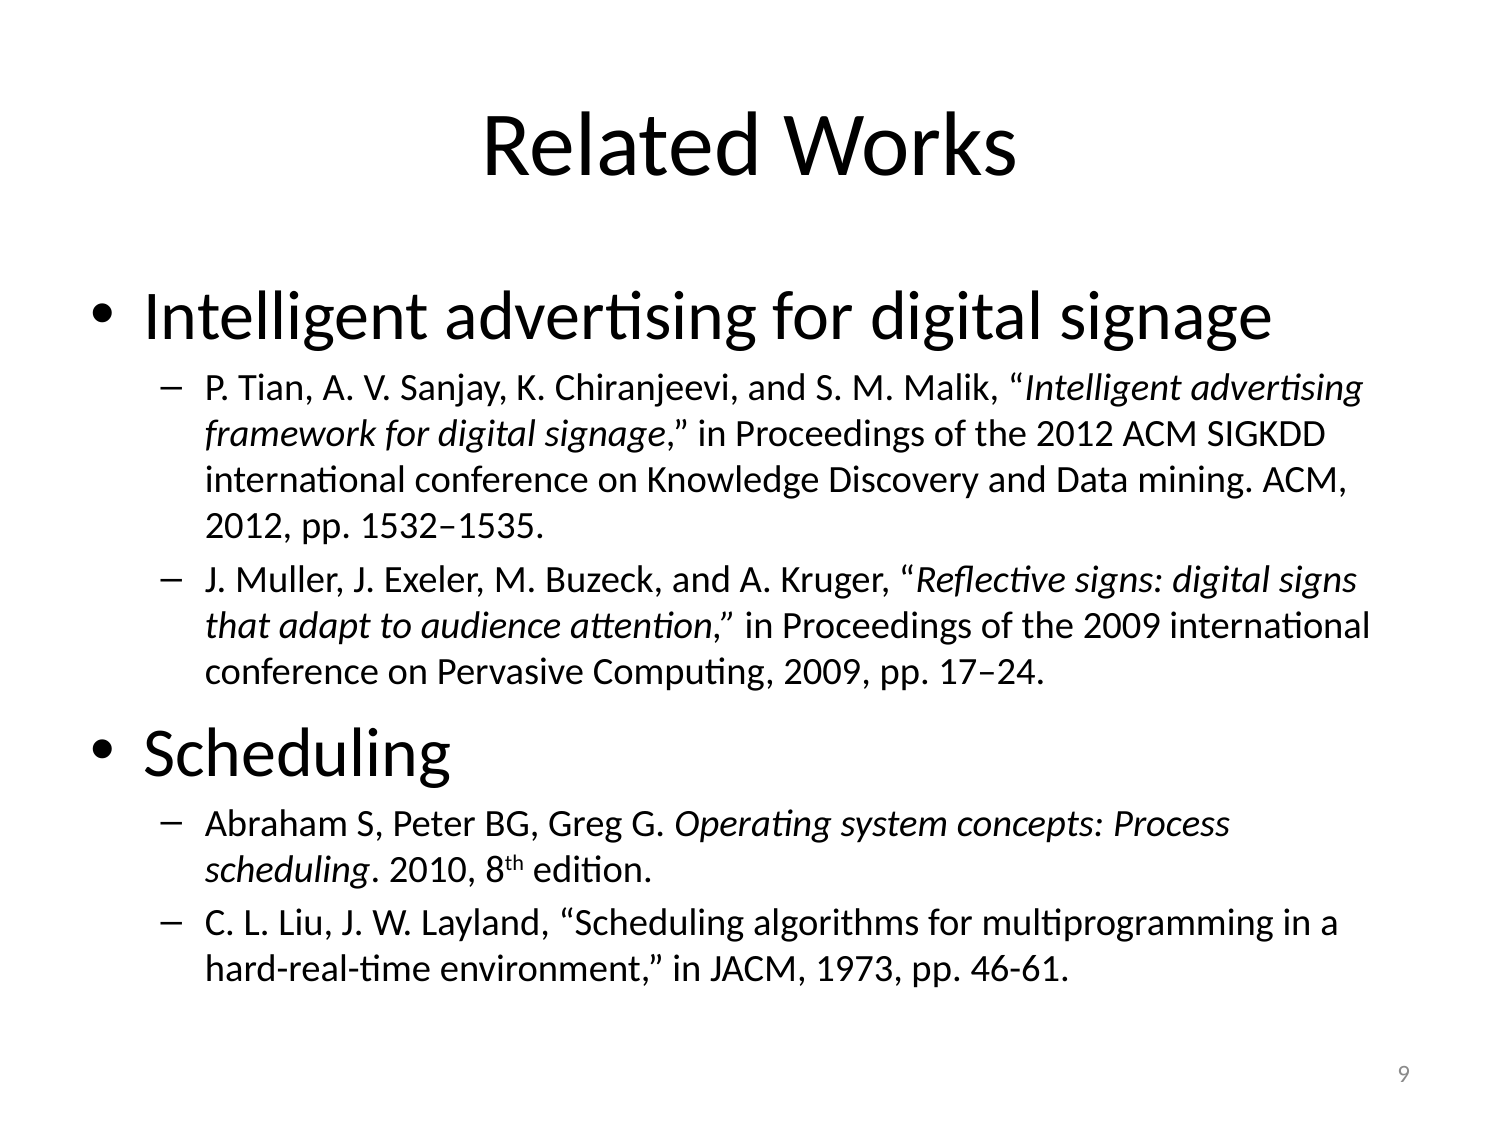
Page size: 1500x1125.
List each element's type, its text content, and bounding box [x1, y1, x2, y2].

title Related Works [75, 45, 1425, 233]
slide_number 9 [1074, 1042, 1425, 1103]
list Intelligent advertising for digital signage P. Tian, A. V. Sanjay, K. Chiranjeevi, and S. M. Malik, “Intelligent advertising framework for digital signage,” in Proceedings of the 2012 ACM SIGKDD international conference on Knowledge Discovery and Data mining. ACM, 2012, pp. 1532–1535. J. Muller, J. Exeler, M. Buzeck, and A. Kruger, “Reflective signs: digital signs that adapt to audience attention,” in Proceedings of the 2009 international conference on Pervasive Computing, 2009, pp. 17–24. Scheduling Abraham S, Peter BG, Greg G. Operating system concepts: Process scheduling. 2010, 8th edition. C. L. Liu, J. W. Layland, “Scheduling algorithms for multiprogramming in a hard-real-time environment,” in JACM, 1973, pp. 46-61. [75, 262, 1425, 1005]
